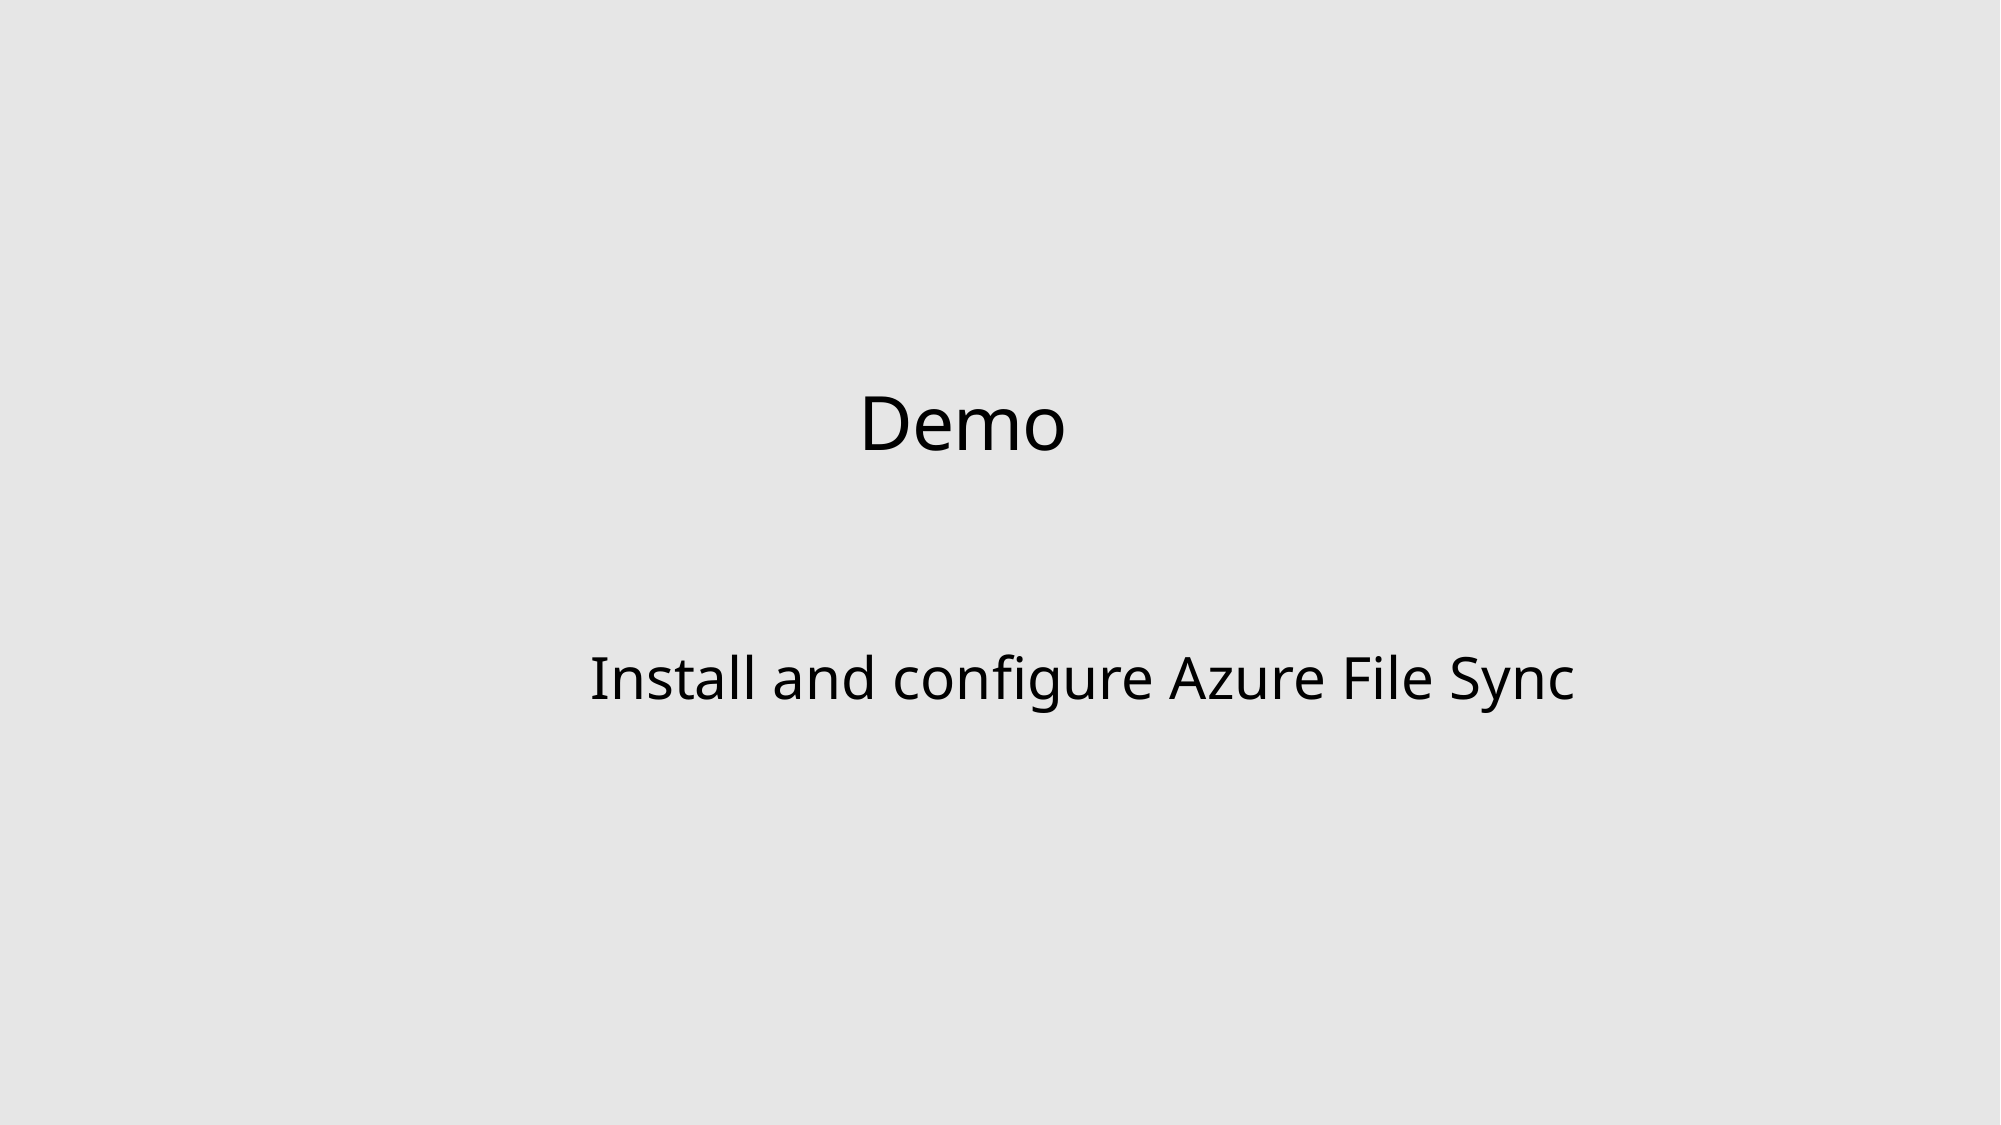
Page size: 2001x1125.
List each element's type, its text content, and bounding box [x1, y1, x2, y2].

title Demo [858, 375, 2000, 467]
list Install and configure Azure File Sync [590, 641, 2000, 797]
